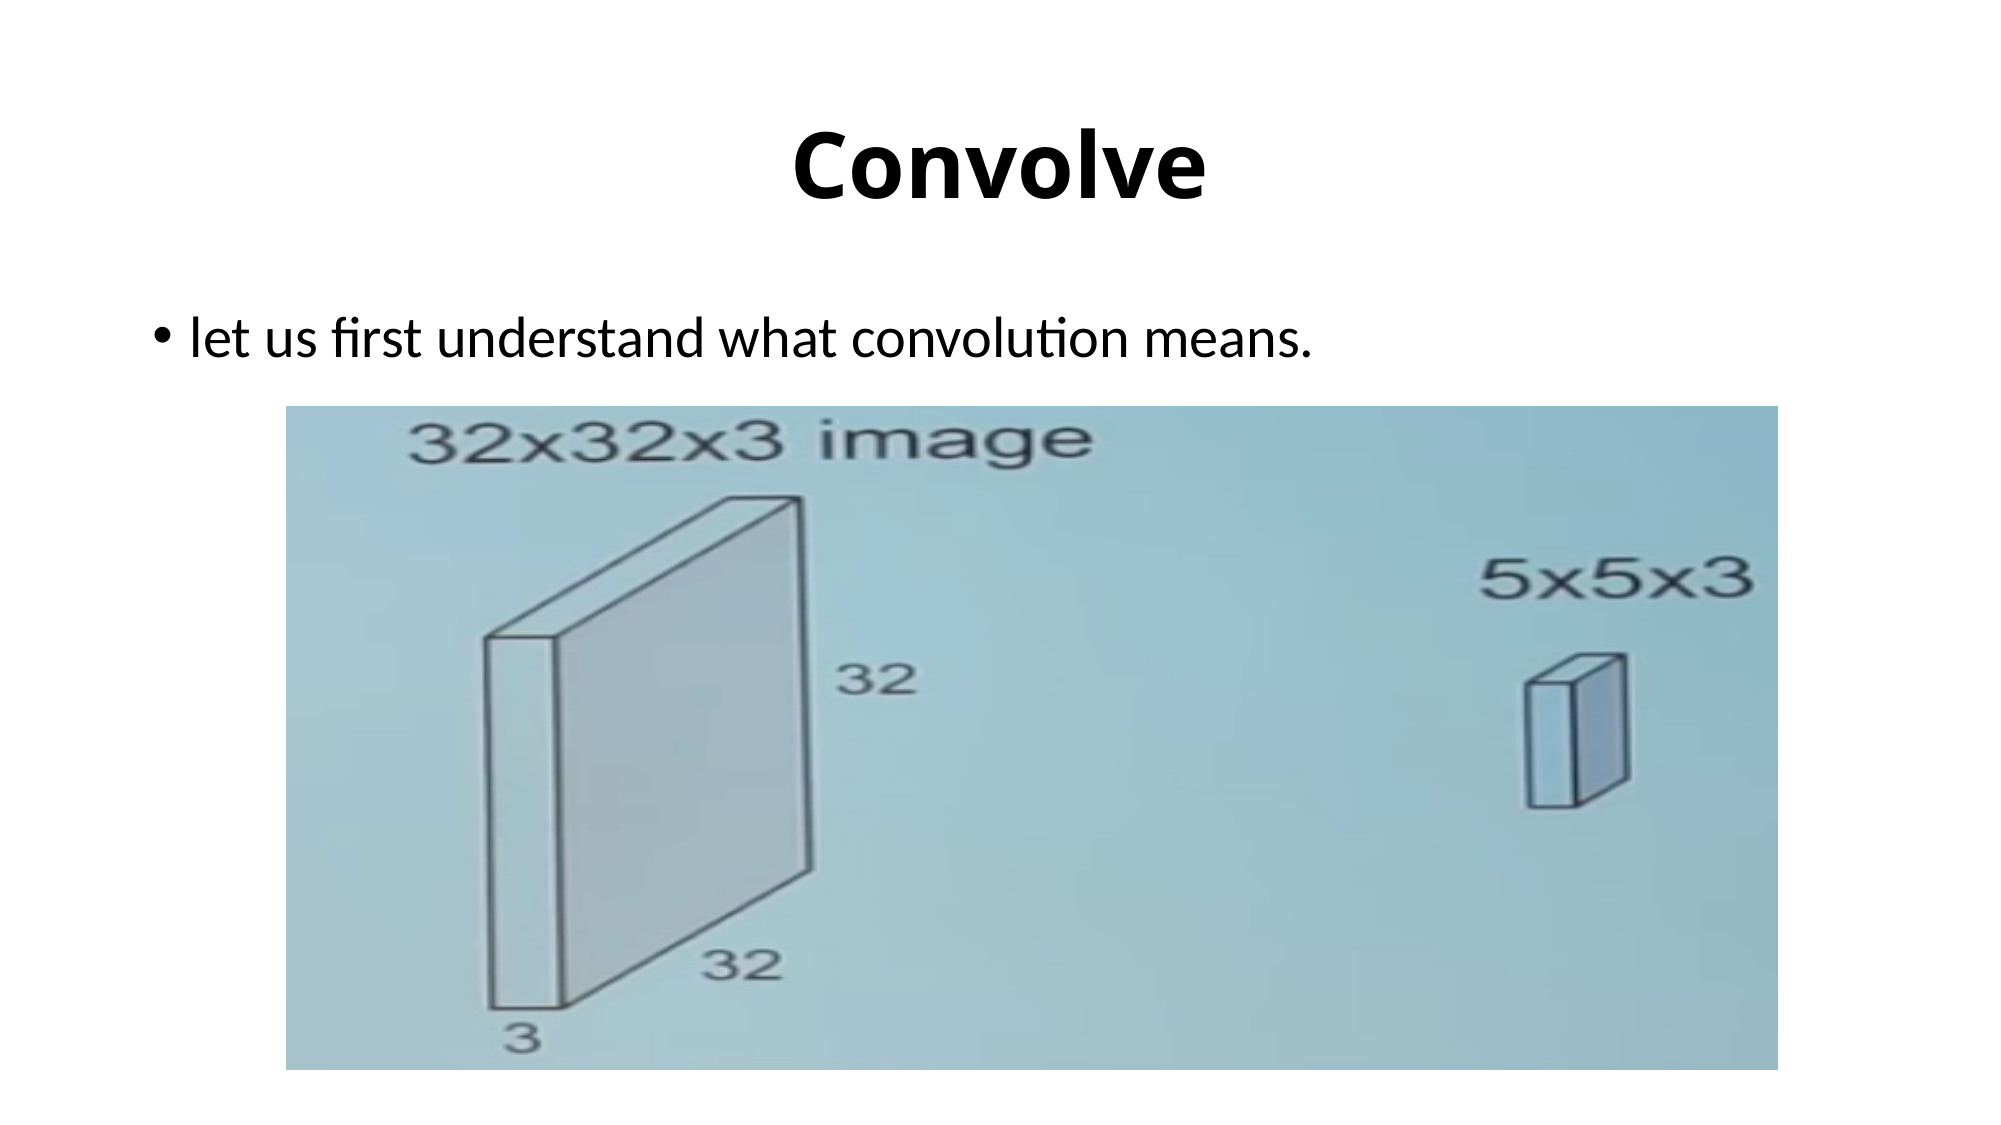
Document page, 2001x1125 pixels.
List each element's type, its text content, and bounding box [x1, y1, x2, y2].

picture [286, 406, 1778, 1070]
list let us first understand what convolution means. [137, 299, 1863, 1014]
title Convolve [137, 59, 1863, 278]
